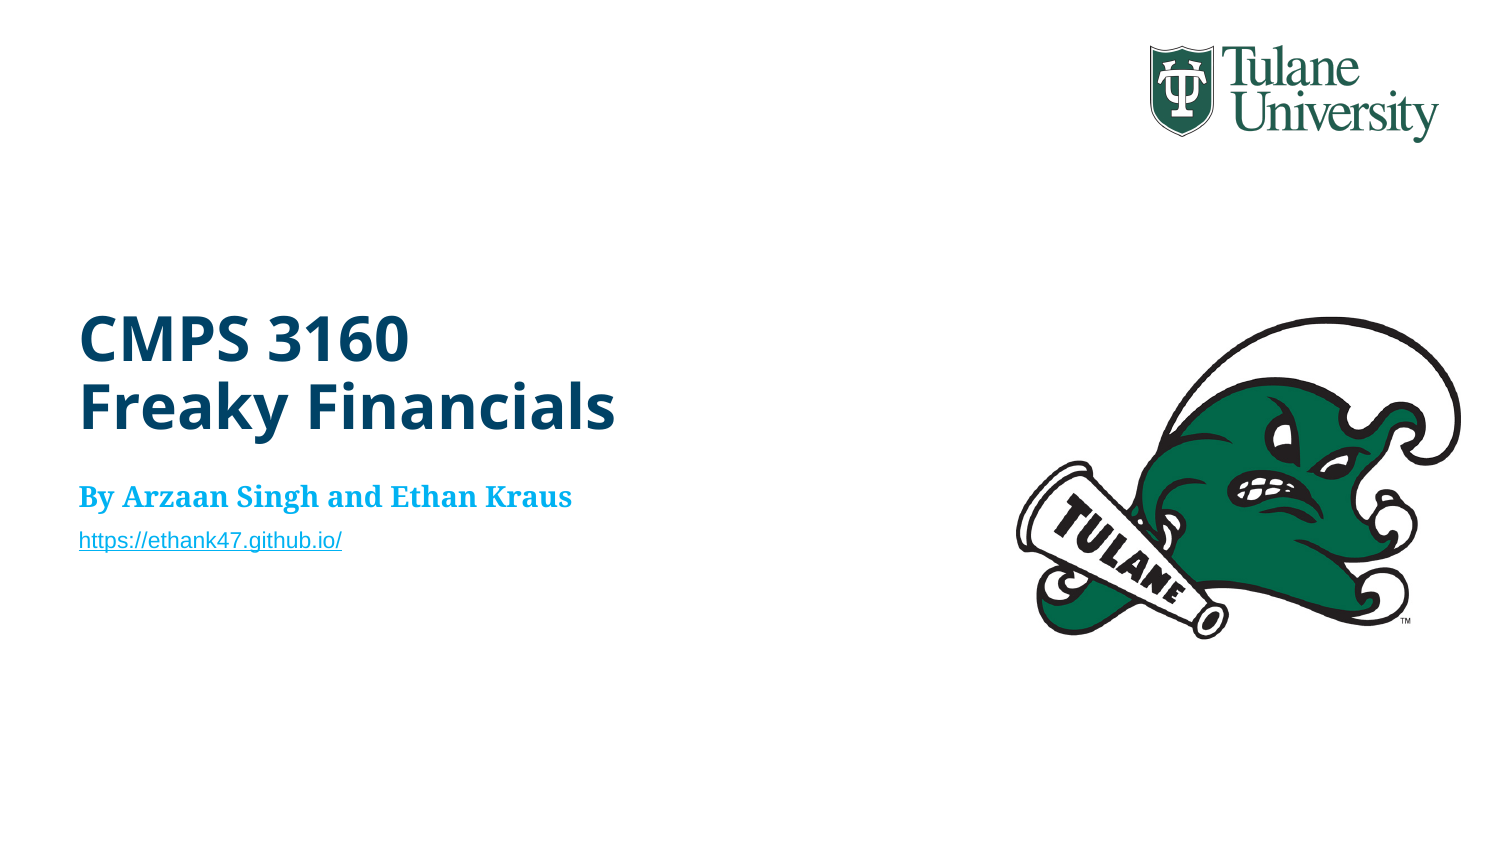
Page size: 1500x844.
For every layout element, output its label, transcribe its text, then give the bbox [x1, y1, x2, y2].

picture [1016, 311, 1461, 645]
picture [1150, 45, 1439, 154]
subtitle By Arzaan Singh and Ethan Kraus https://ethank47.github.io/ [78, 478, 959, 694]
title CMPS 3160 Freaky Financials [78, 262, 959, 443]
